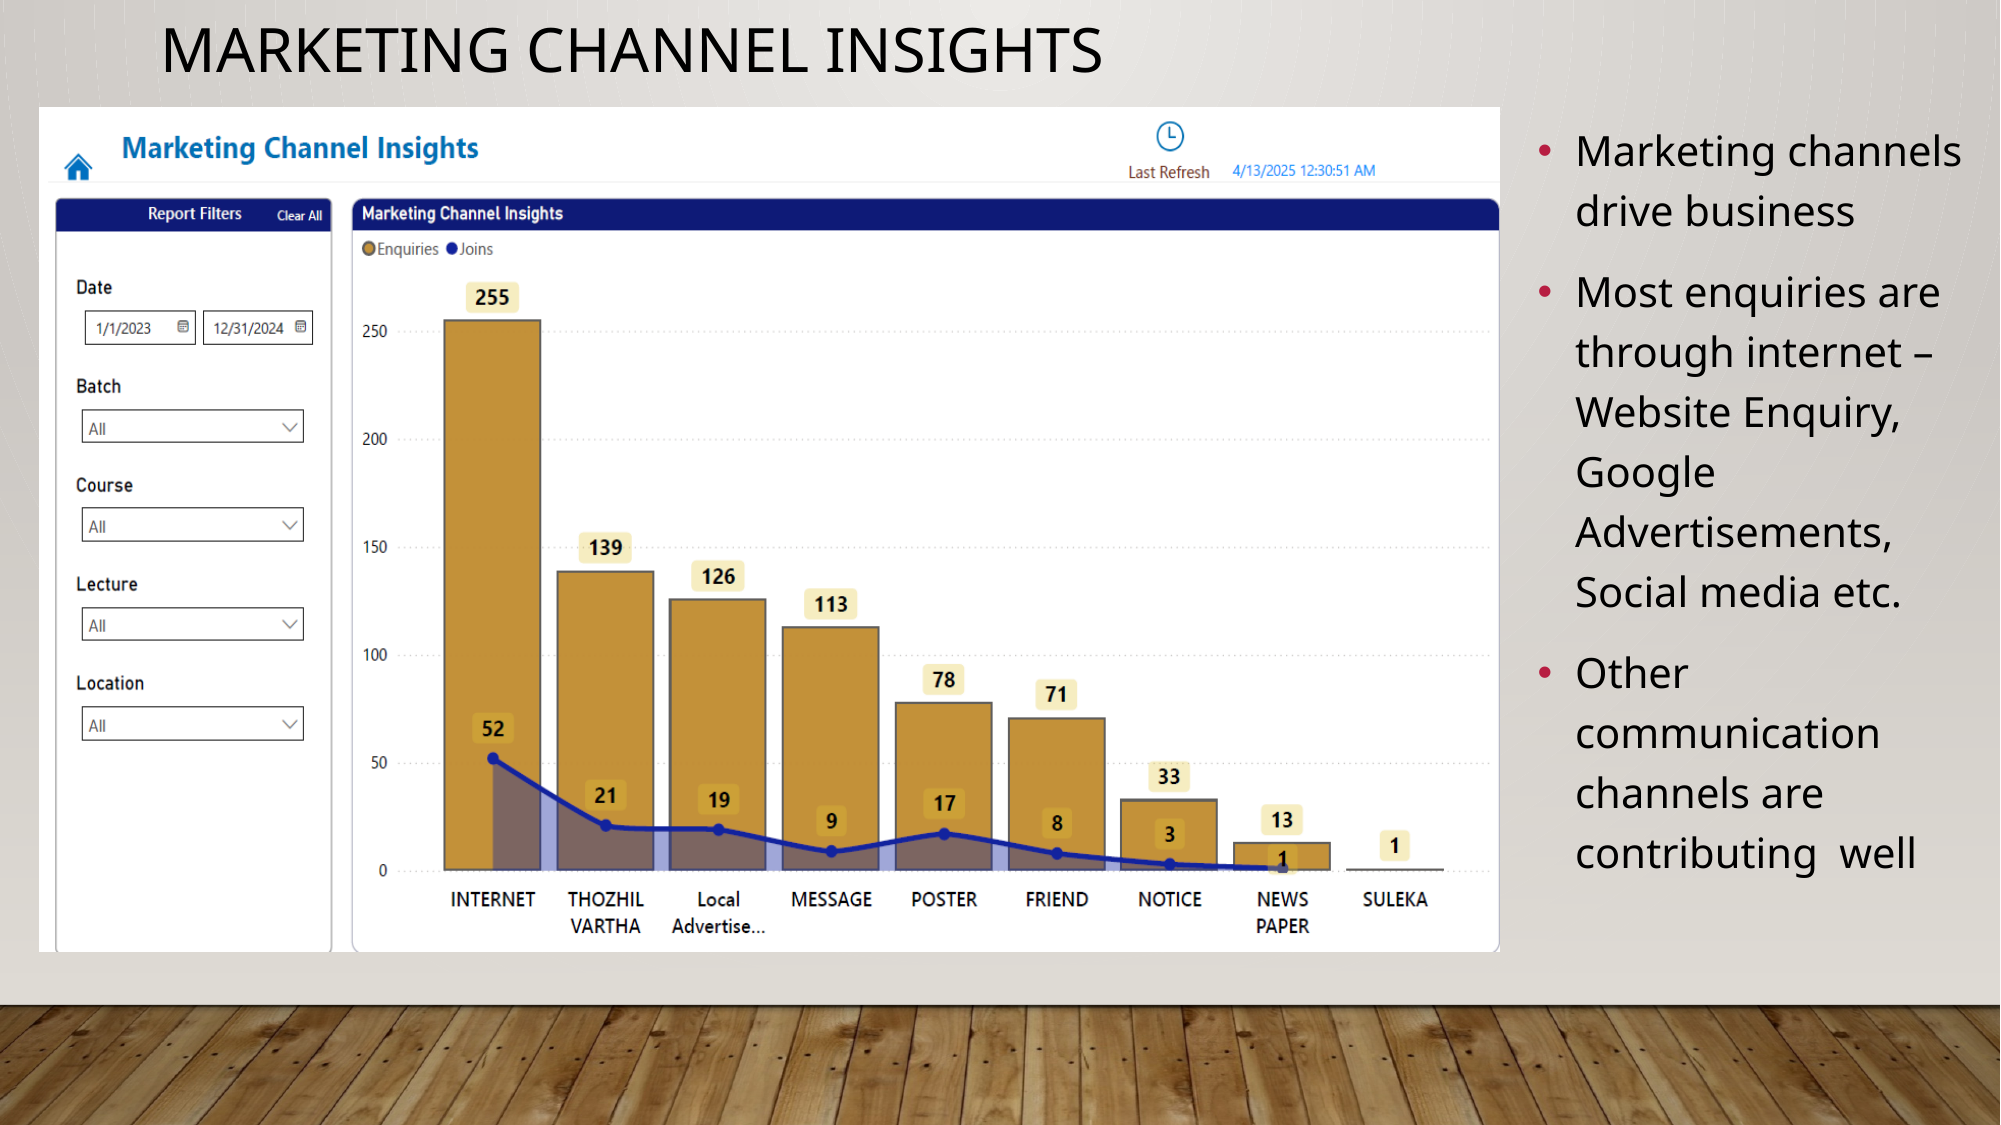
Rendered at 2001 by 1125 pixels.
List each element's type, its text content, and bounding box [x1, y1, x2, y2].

picture [39, 107, 1501, 952]
list Marketing channels drive business Most enquiries are through internet – Website Enquiry, Google Advertisements, Social media etc. Other communication channels are contributing well [1522, 107, 2000, 994]
title Marketing Channel Insights [145, 12, 1721, 94]
picture [0, 1005, 2000, 1125]
